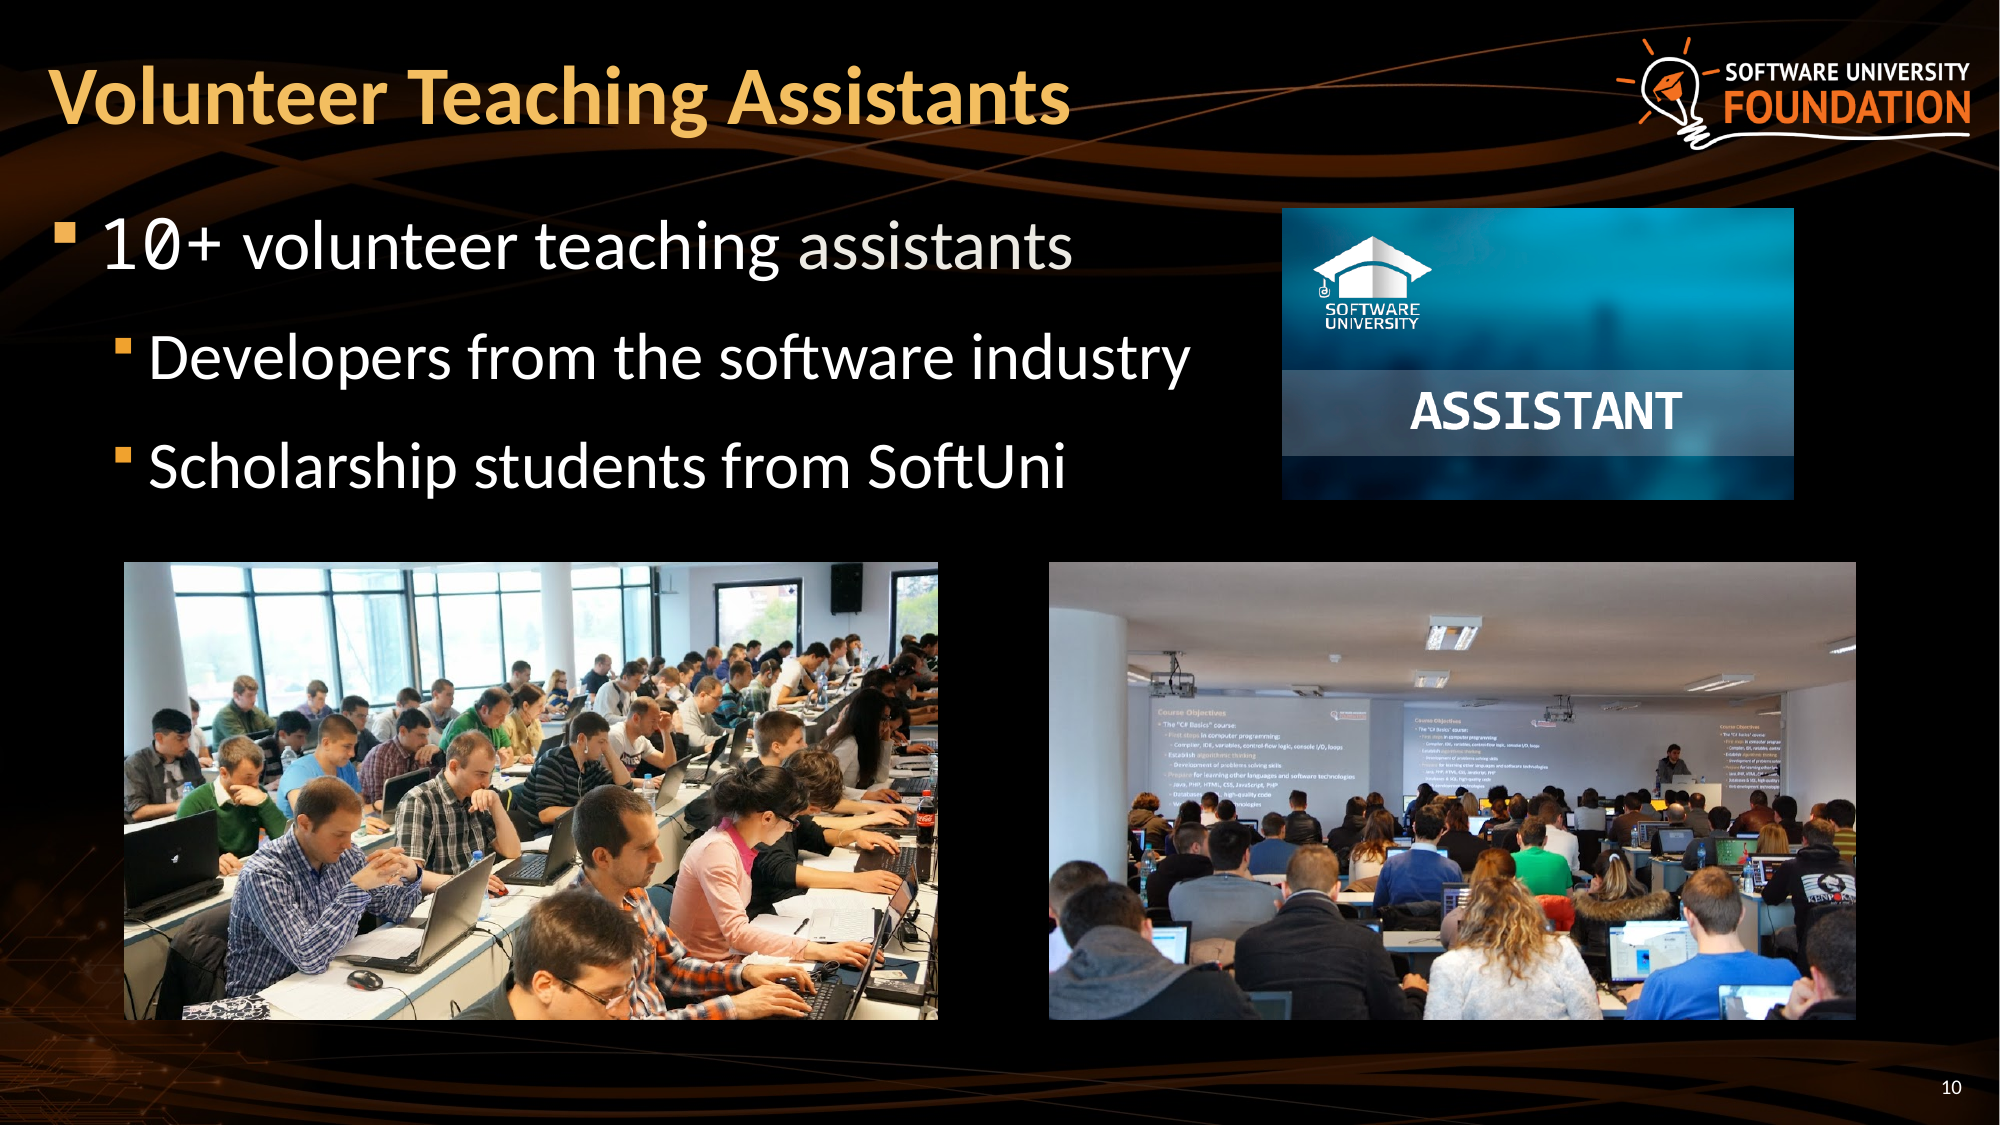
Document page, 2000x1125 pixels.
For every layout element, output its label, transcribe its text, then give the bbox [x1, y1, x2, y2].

picture [0, 0, 2000, 1125]
list 10+ volunteer teaching assistants Developers from the software industry Scholarship students from SoftUni [31, 188, 1968, 1103]
title Volunteer Teaching Assistants [30, 6, 1602, 189]
